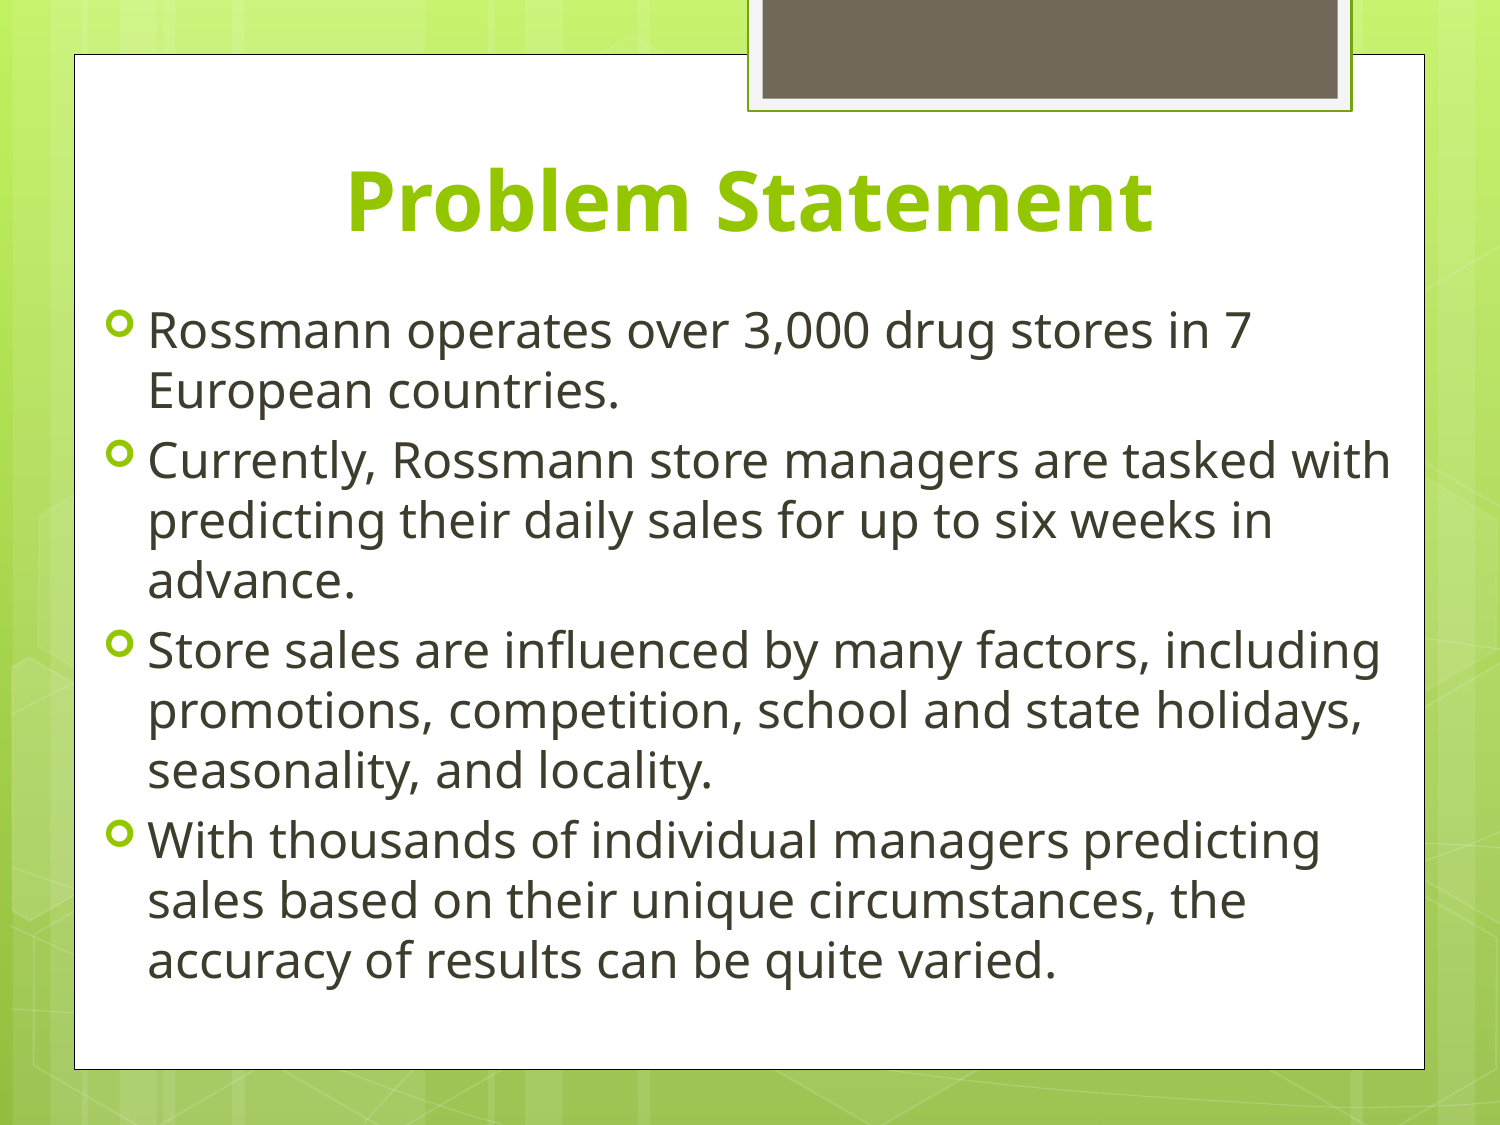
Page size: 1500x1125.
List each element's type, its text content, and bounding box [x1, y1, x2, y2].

title Problem Statement [76, 125, 1424, 256]
list Rossmann operates over 3,000 drug stores in 7 European countries. Currently, Rossmann store managers are tasked with predicting their daily sales for up to six weeks in advance. Store sales are influenced by many factors, including promotions, competition, school and state holidays, seasonality, and locality. With thousands of individual managers predicting sales based on their unique circumstances, the accuracy of results can be quite varied. [76, 290, 1424, 1075]
